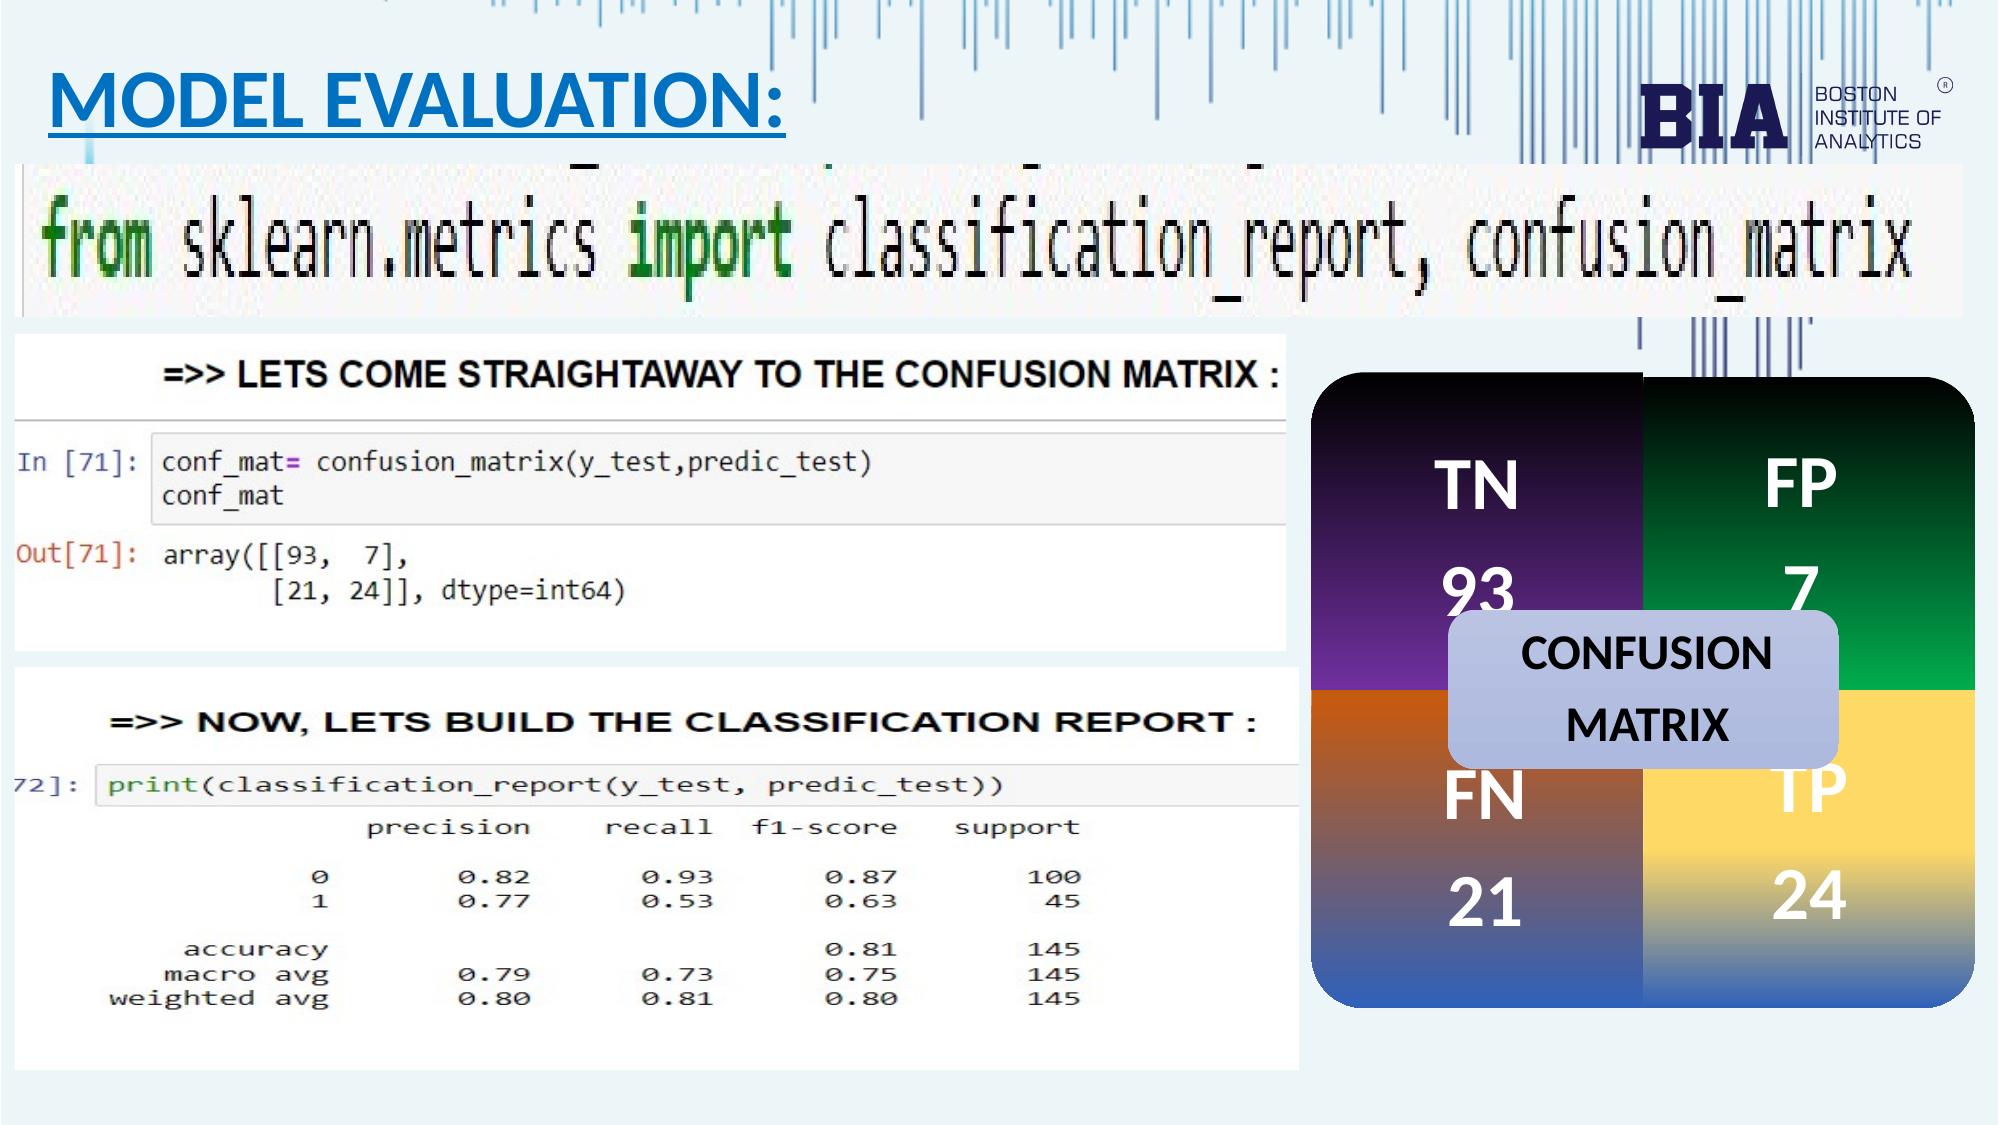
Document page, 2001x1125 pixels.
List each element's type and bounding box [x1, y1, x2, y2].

text_box [1311, 371, 1976, 1008]
picture [1, 0, 1998, 1125]
